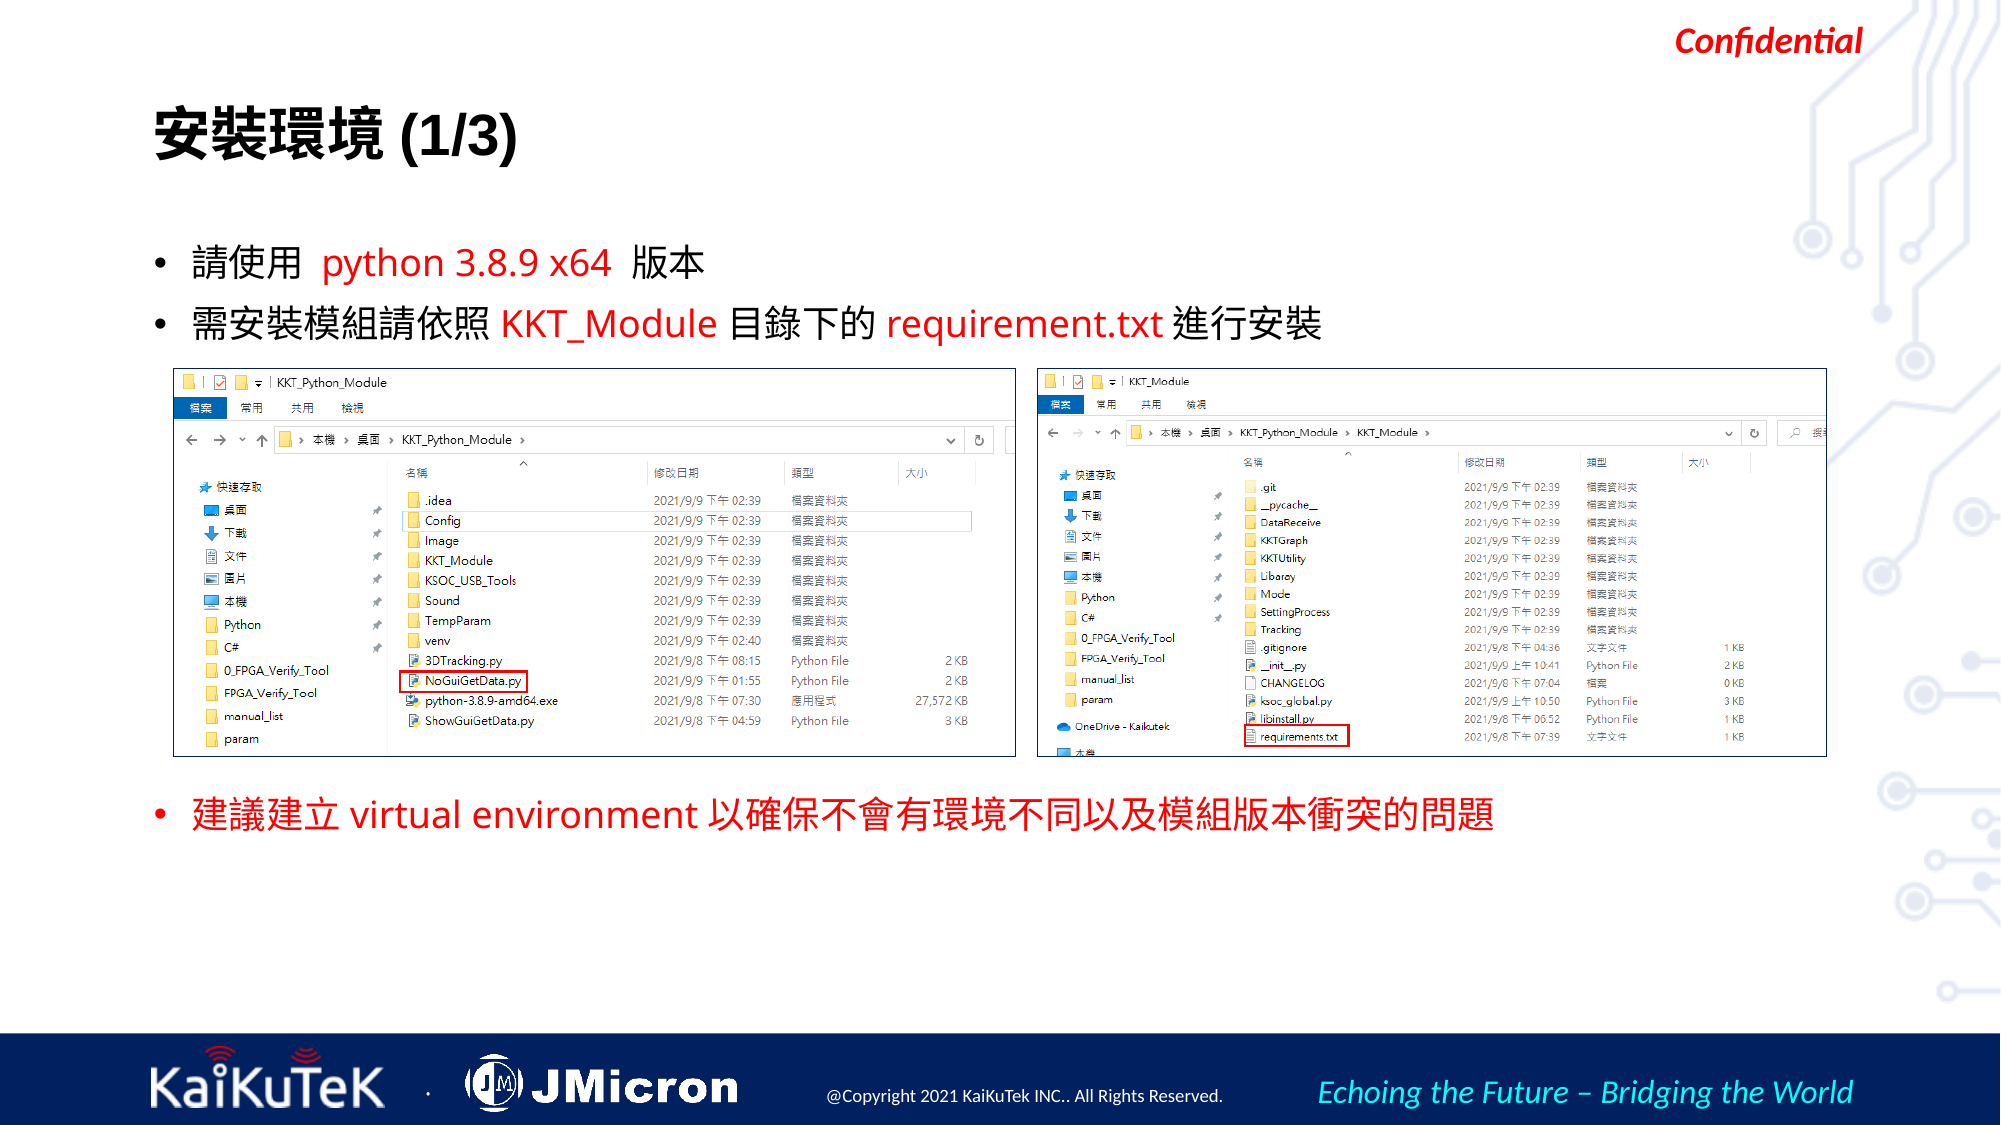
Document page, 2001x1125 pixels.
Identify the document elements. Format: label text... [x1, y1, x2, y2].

list 請使用 python 3.8.9 x64 版本 需安裝模組請依照KKT_Module目錄下的requirement.txt進行安裝 建議建立virtual environment以確保不會有環境不同以及模組版本衝突的問題 [138, 236, 1864, 1019]
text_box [173, 368, 1827, 757]
picture [465, 1054, 737, 1112]
title 安裝環境(1/3) [137, 59, 1863, 215]
picture [151, 1046, 385, 1108]
